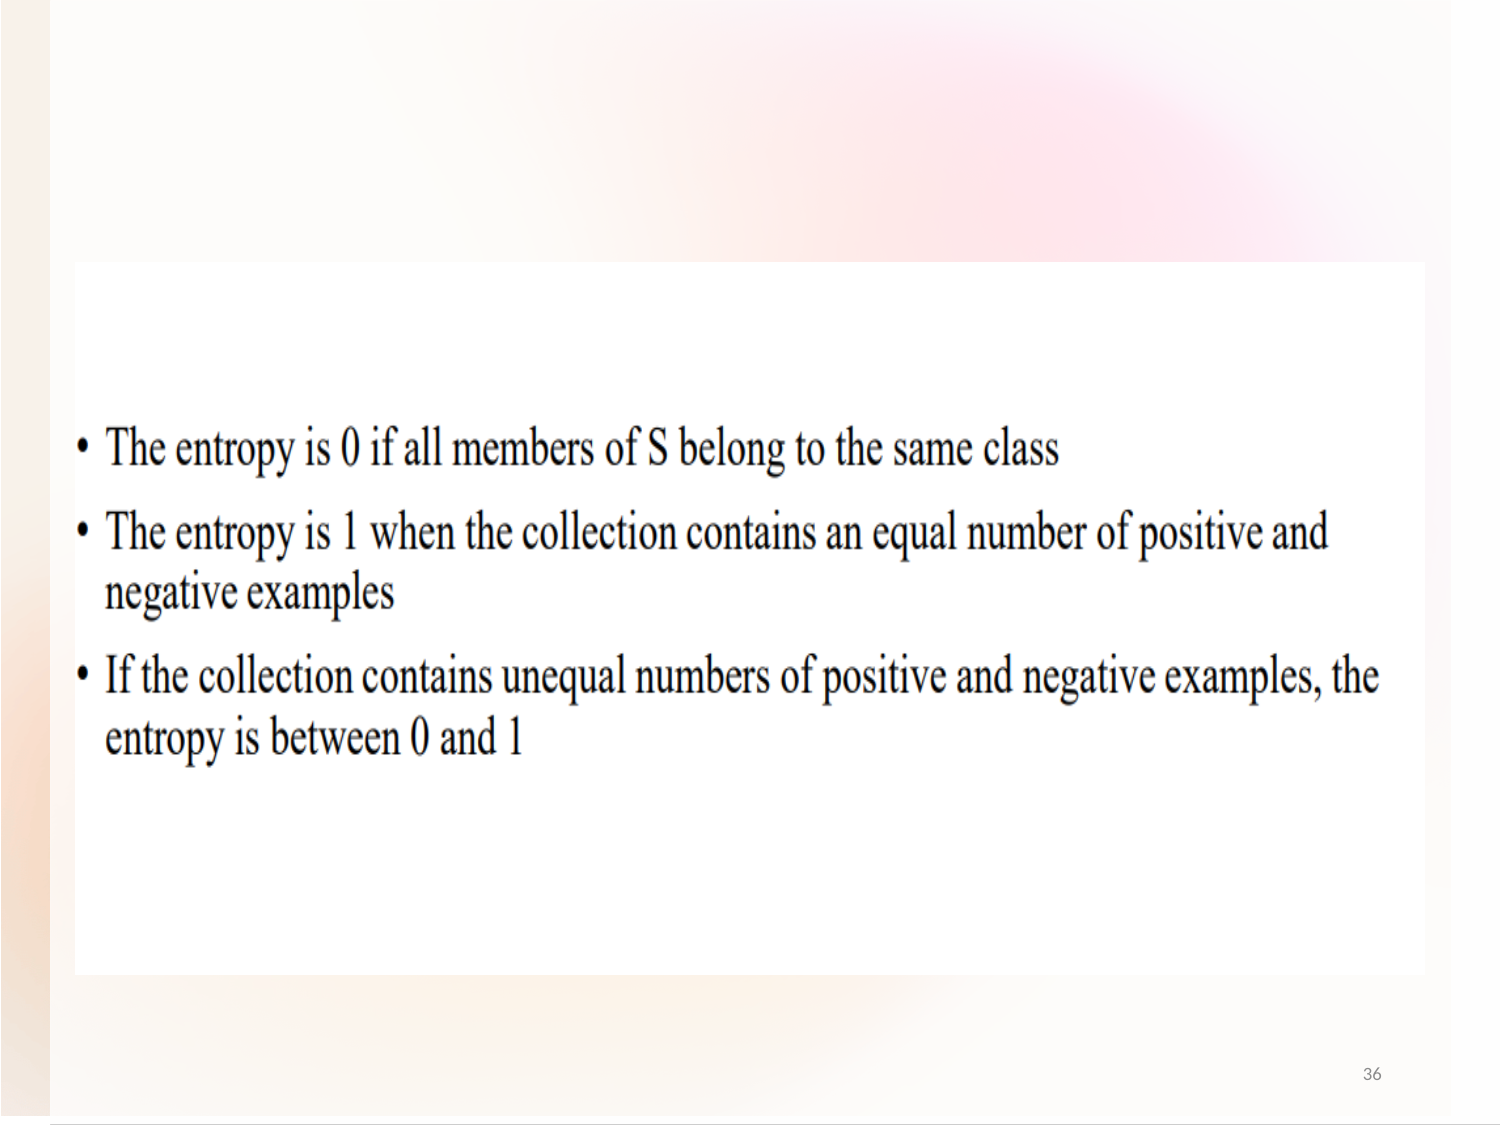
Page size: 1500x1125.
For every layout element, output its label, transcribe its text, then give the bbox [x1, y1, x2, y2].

slide_number 36 [1059, 1042, 1397, 1103]
picture [0, 0, 1500, 1125]
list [74, 262, 1425, 975]
